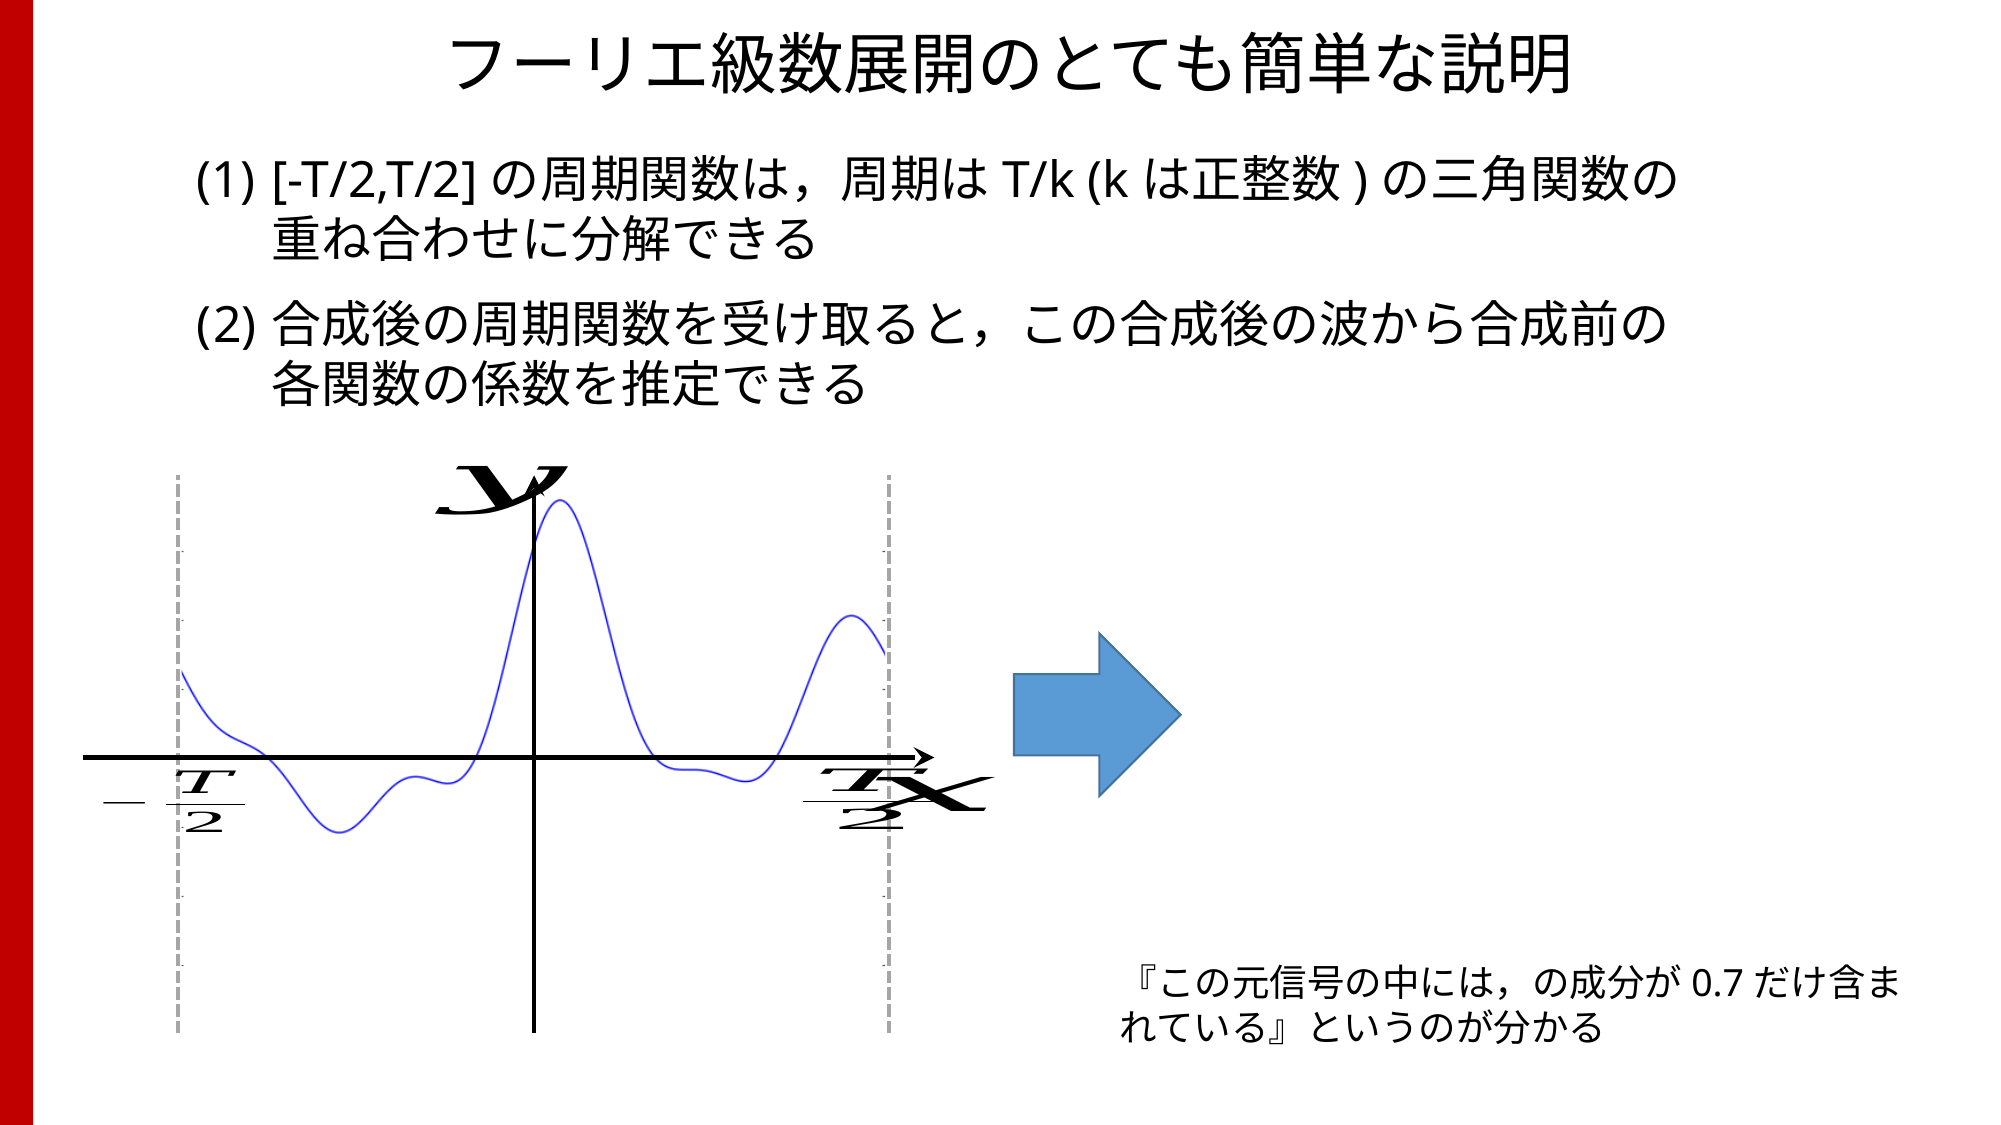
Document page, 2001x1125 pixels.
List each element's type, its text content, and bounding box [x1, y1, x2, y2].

text_box [1012, 630, 1183, 799]
list [-T/2,T/2]の周期関数は，周期はT/k (kは正整数)の三角関数の重ね合わせに分解できる 合成後の周期関数を受け取ると，この合成後の波から合成前の各関数の係数を推定できる [181, 140, 1734, 439]
title フーリエ級数展開のとても簡単な説明 [67, 7, 1950, 128]
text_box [82, 475, 935, 1034]
